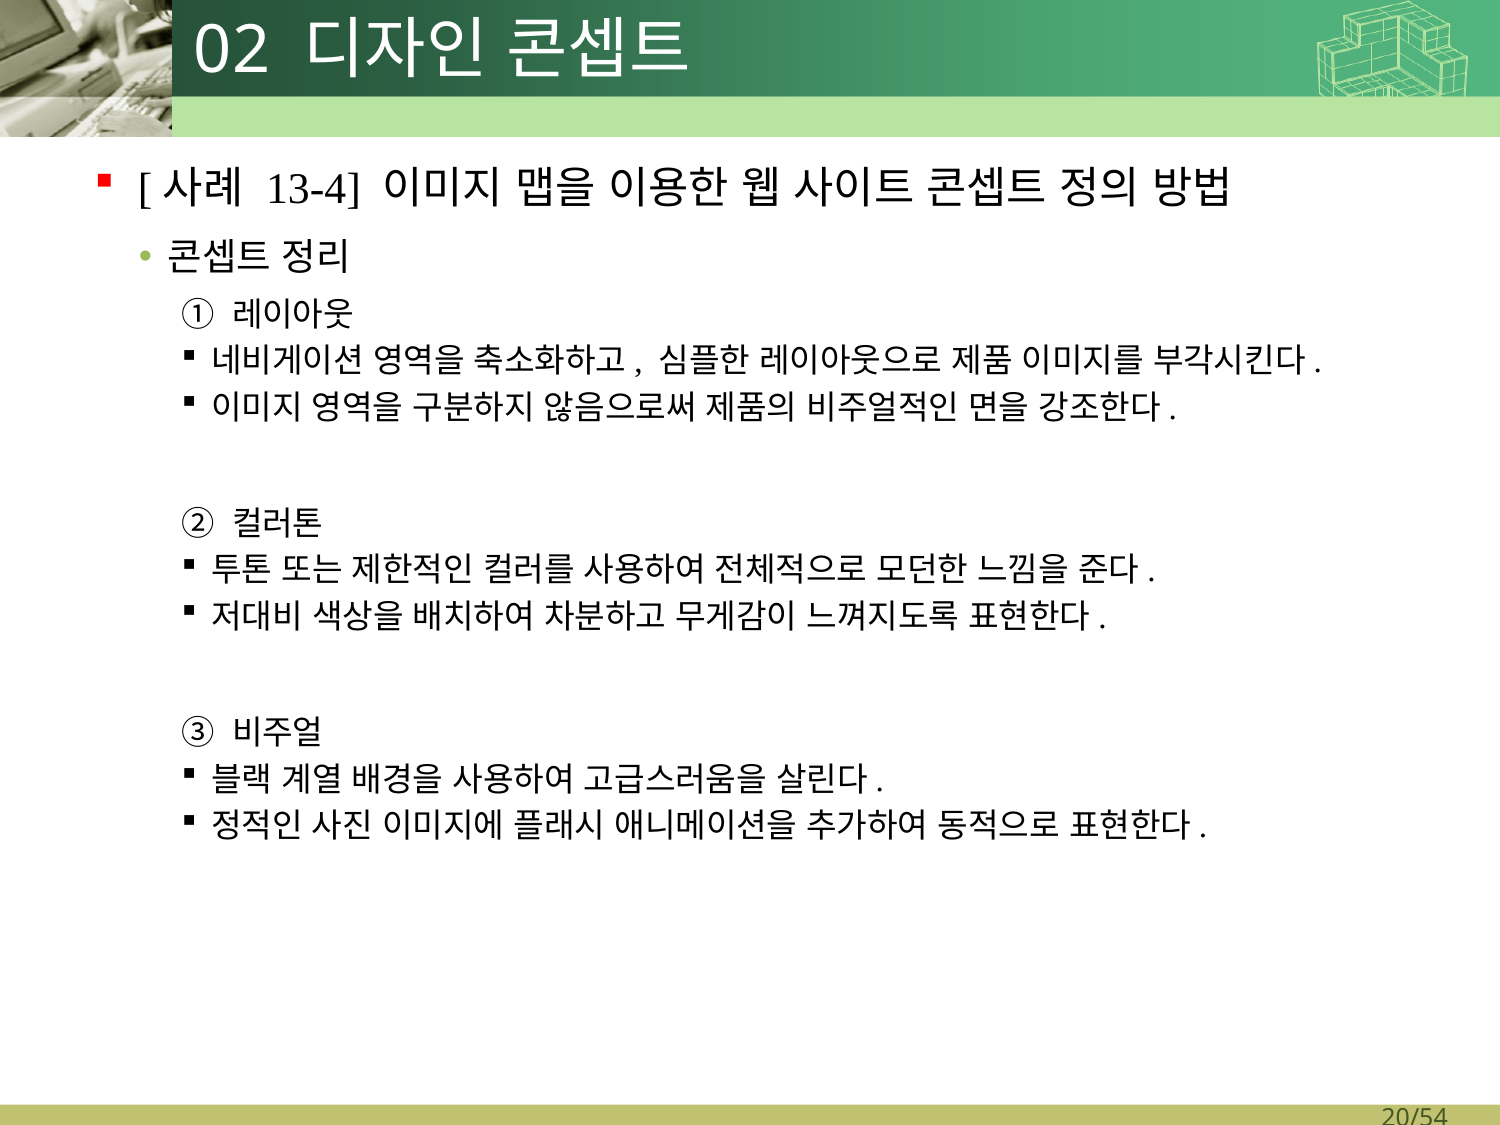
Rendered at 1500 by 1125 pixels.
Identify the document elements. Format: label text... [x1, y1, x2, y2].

title 02 디자인 콘셉트 [178, 9, 1459, 82]
picture [0, 0, 1500, 151]
list [사례 13-4] 이미지 맵을 이용한 웹 사이트 콘셉트 정의 방법 콘셉트 정리 ① 레이아웃 네비게이션 영역을 축소화하고, 심플한 레이아웃으로 제품 이미지를 부각시킨다. 이미지 영역을 구분하지 않음으로써 제품의 비주얼적인 면을 강조한다. ② 컬러톤 투톤 또는 제한적인 컬러를 사용하여 전체적으로 모던한 느낌을 준다. 저대비 색상을 배치하여 차분하고 무게감이 느껴지도록 표현한다. ③ 비주얼 블랙 계열 배경을 사용하여 고급스러움을 살린다. 정적인 사진 이미지에 플래시 애니메이션을 추가하여 동적으로 표현한다. [35, 152, 1465, 1079]
